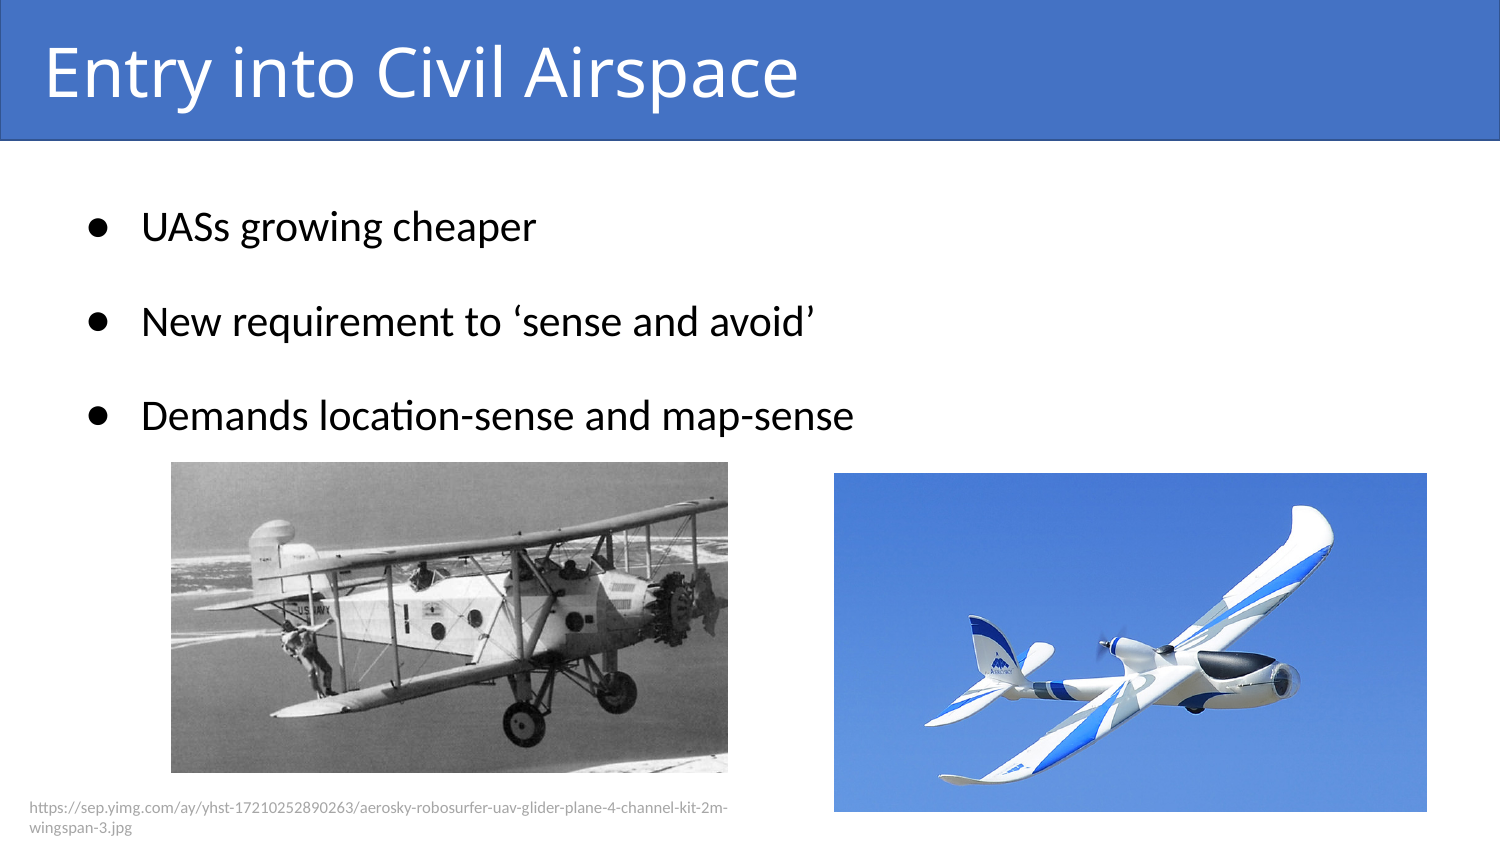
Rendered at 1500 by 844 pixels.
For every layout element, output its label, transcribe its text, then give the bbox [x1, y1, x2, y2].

title Entry into Civil Airspace [28, 23, 1427, 118]
picture [834, 473, 1427, 812]
picture [171, 462, 728, 773]
text_box [0, 0, 1500, 141]
list UASs growing cheaper New requirement to ‘sense and avoid’ Demands location-sense and map-sense [51, 189, 1449, 750]
text_box https://sep.yimg.com/ay/yhst-17210252890263/aerosky-robosurfer-uav-glider-plane-4-channel-kit-2m-wingspan-3.jpg [14, 789, 813, 844]
